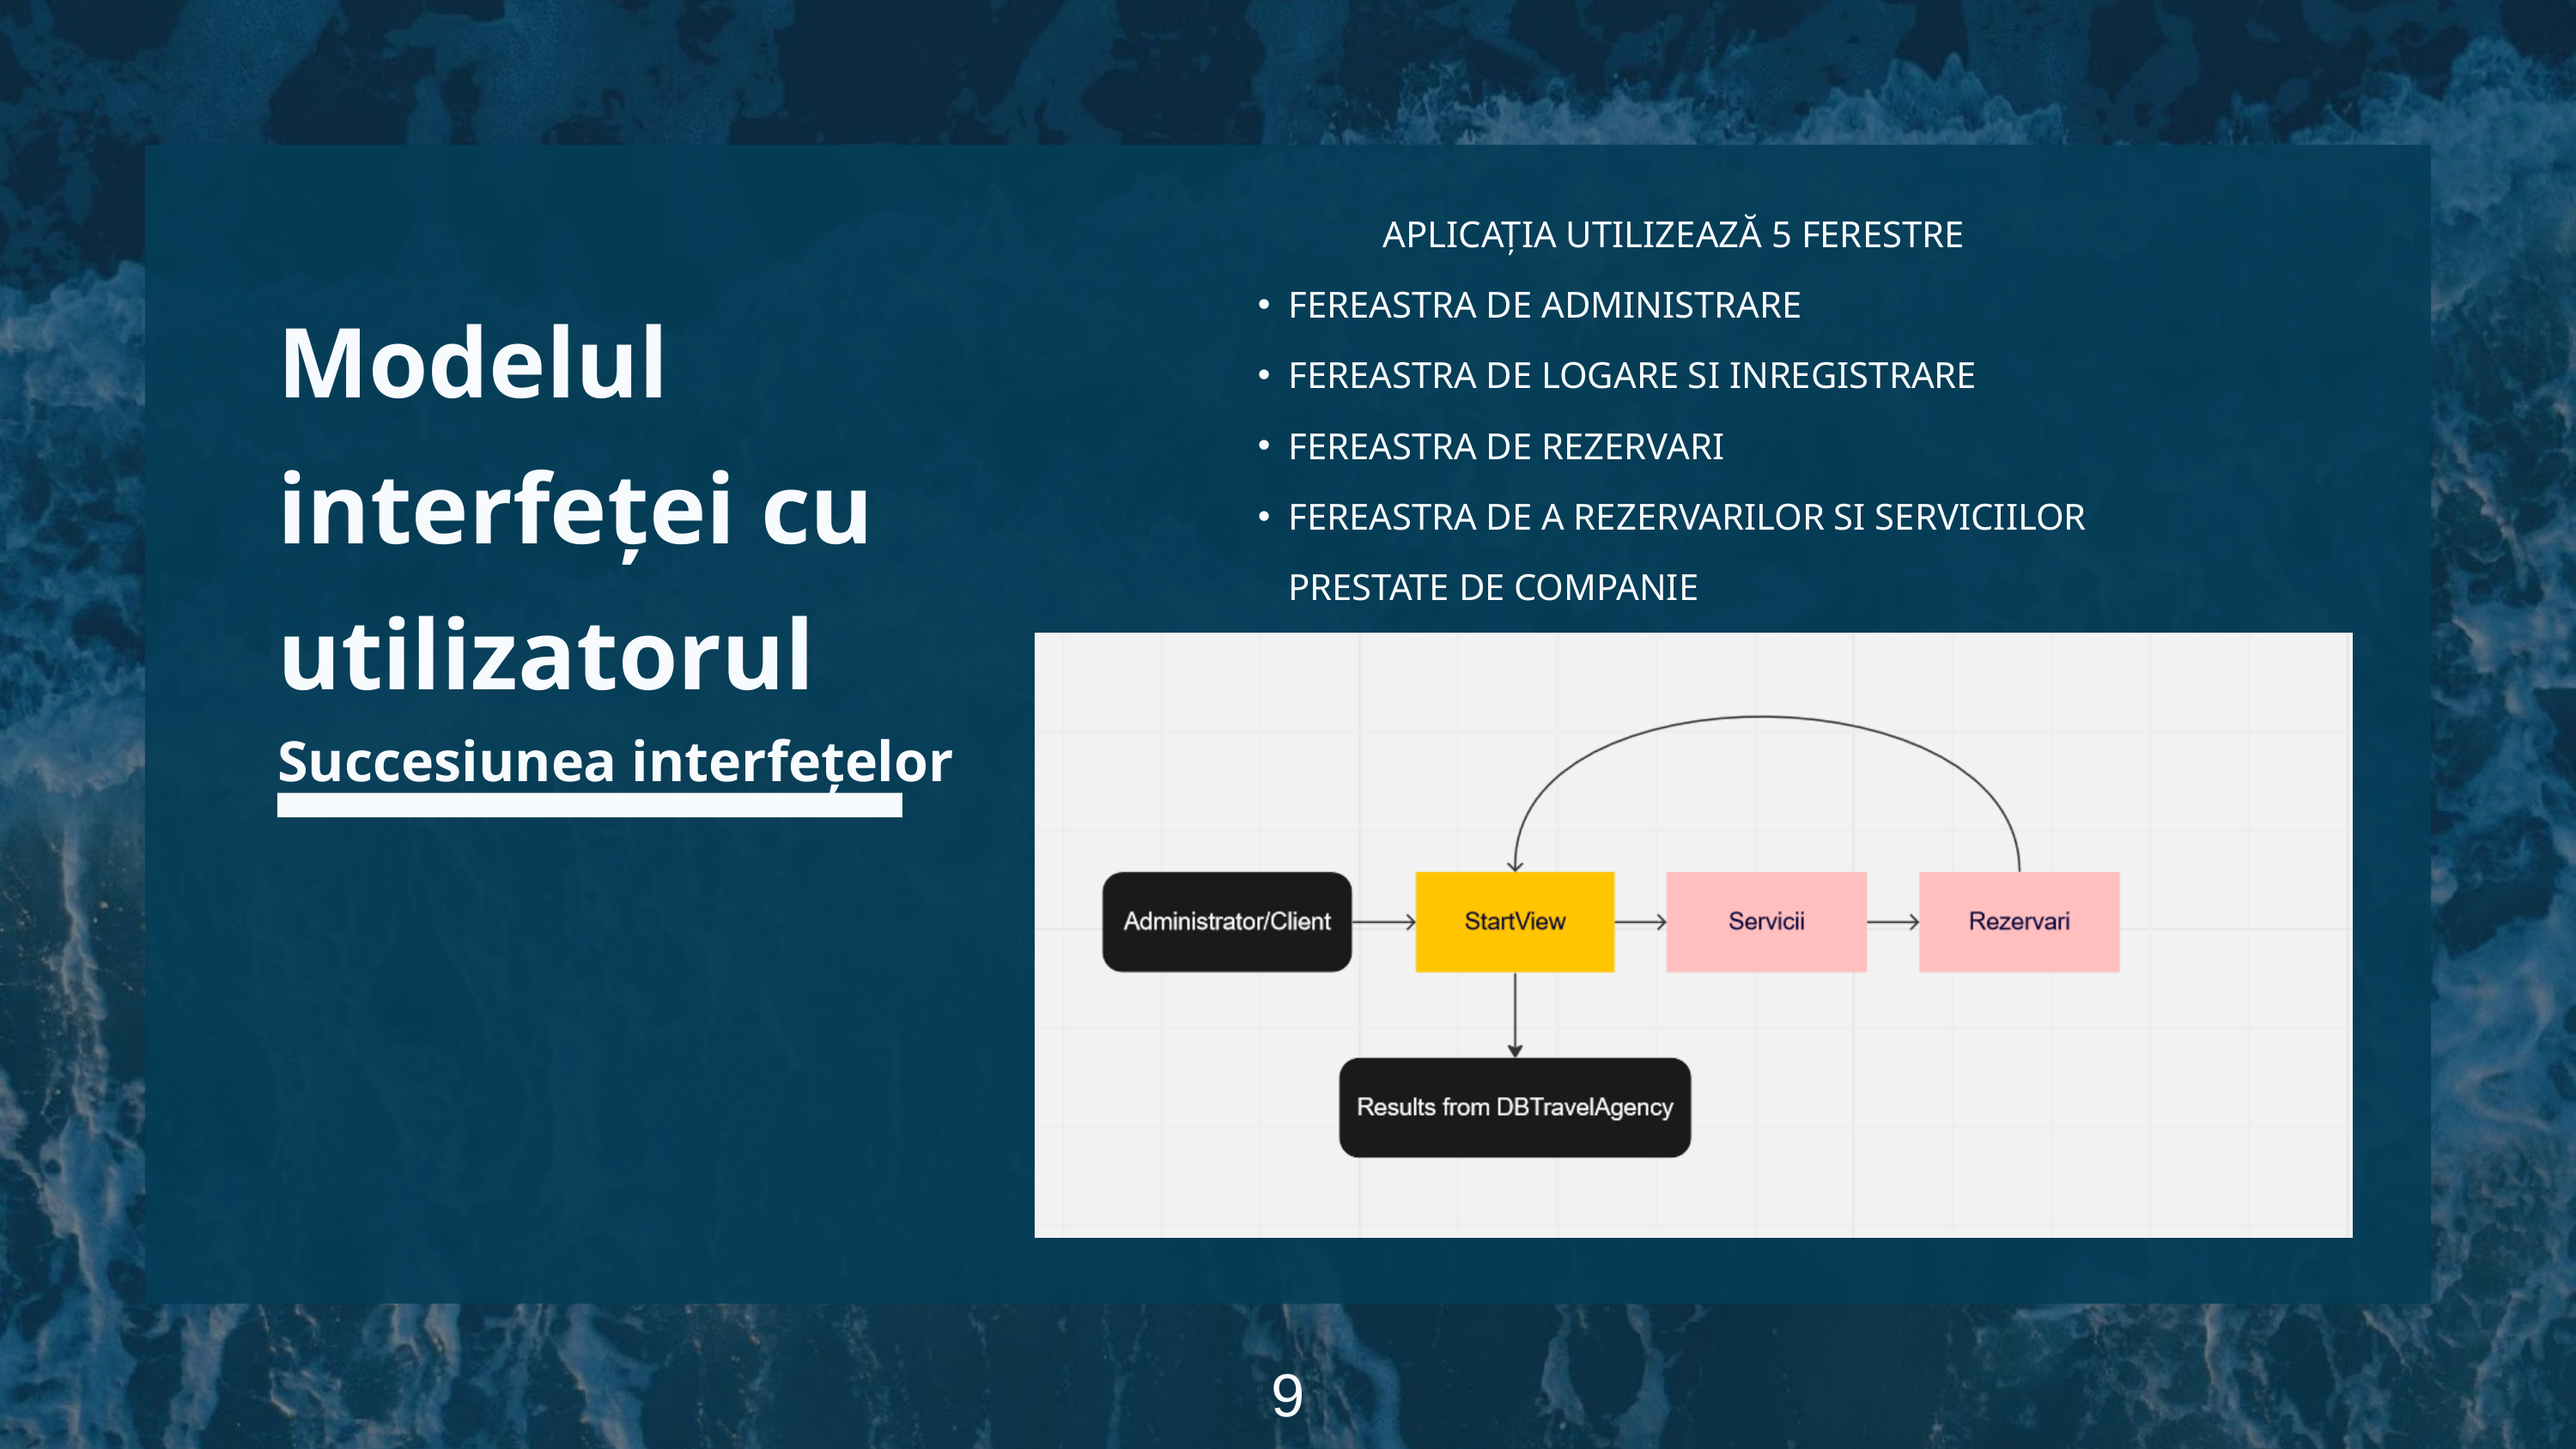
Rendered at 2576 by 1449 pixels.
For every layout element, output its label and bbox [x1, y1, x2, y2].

picture [0, 0, 2576, 1449]
text_box [276, 270, 1099, 818]
